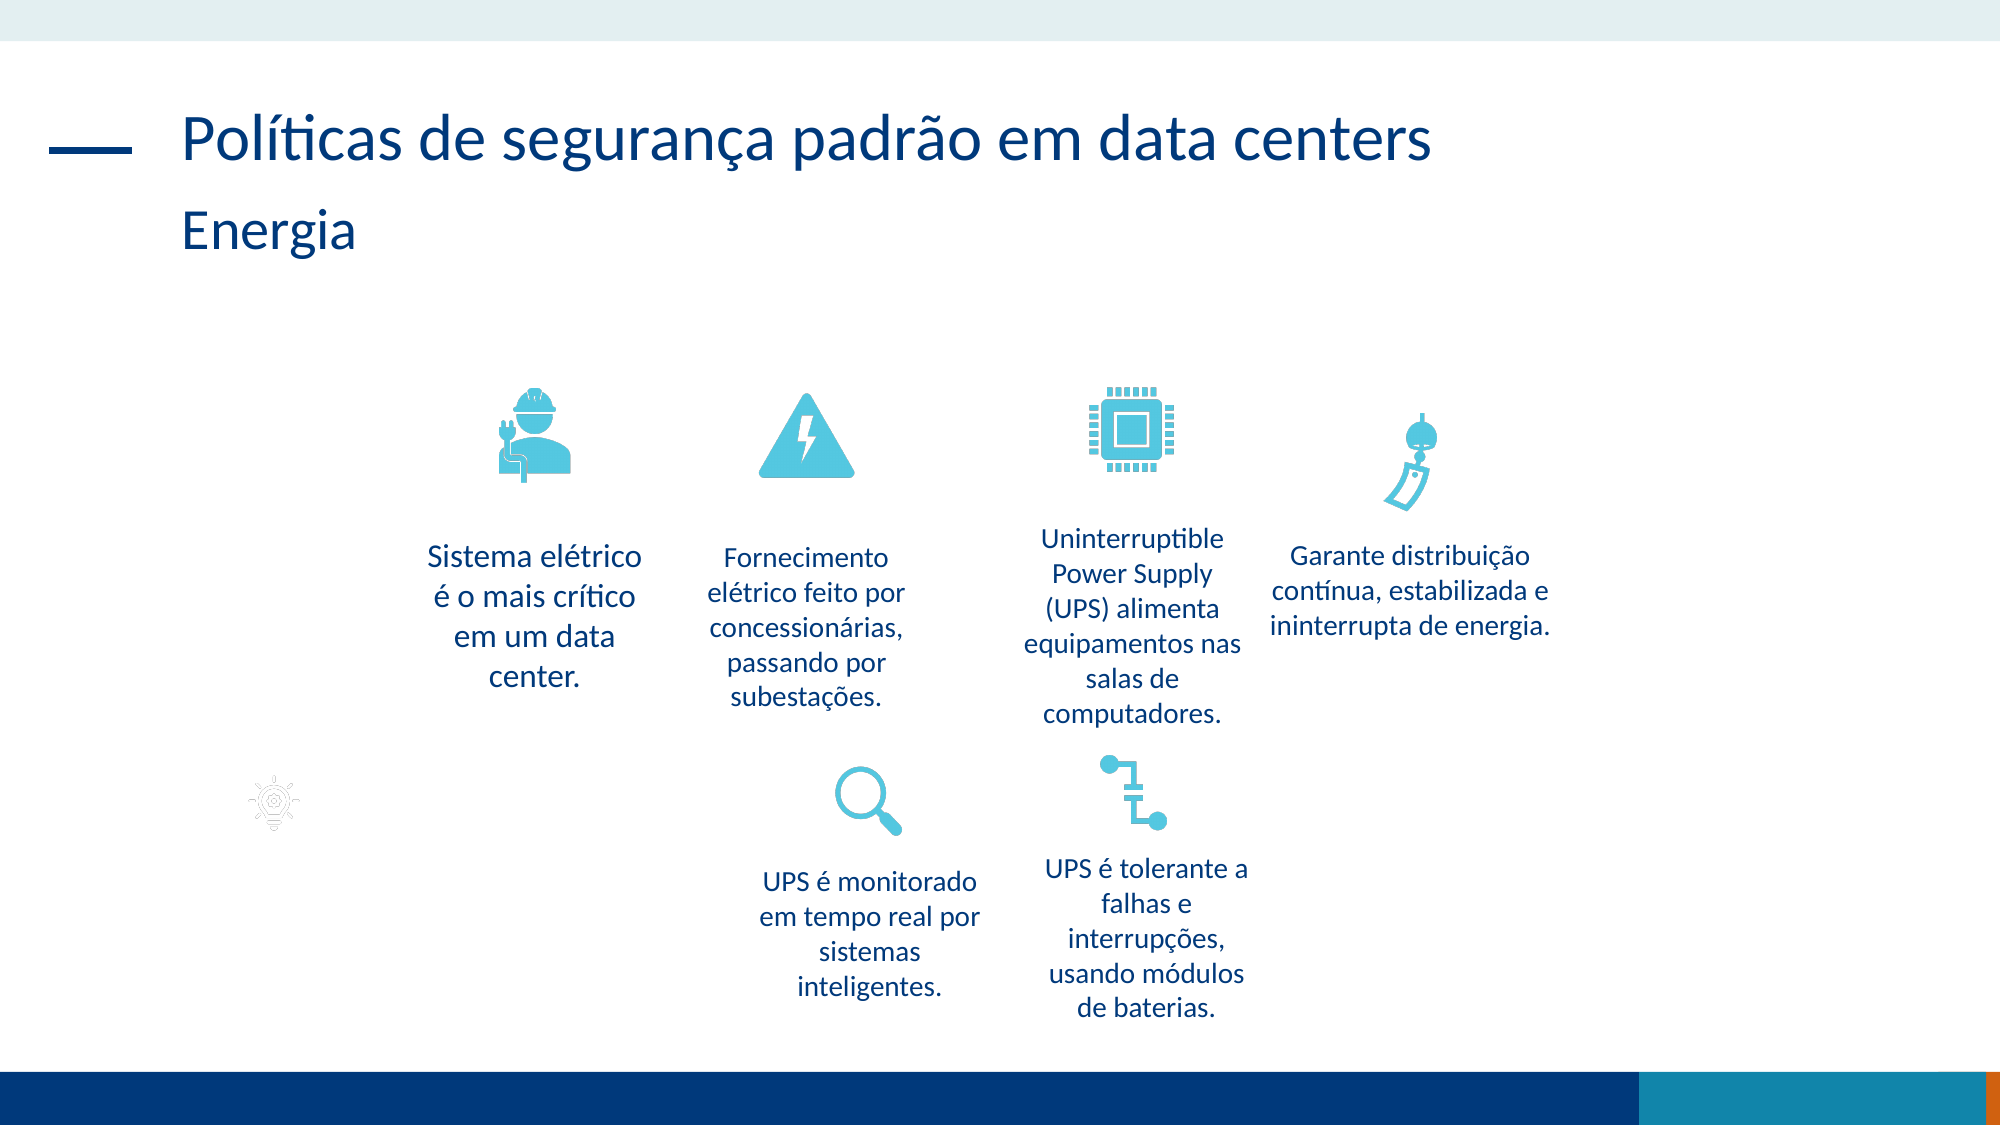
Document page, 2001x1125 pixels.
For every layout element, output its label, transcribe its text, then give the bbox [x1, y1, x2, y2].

text_box Energia [167, 191, 1479, 280]
list Políticas de segurança padrão em data centers [167, 95, 1833, 237]
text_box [167, 280, 1793, 1055]
